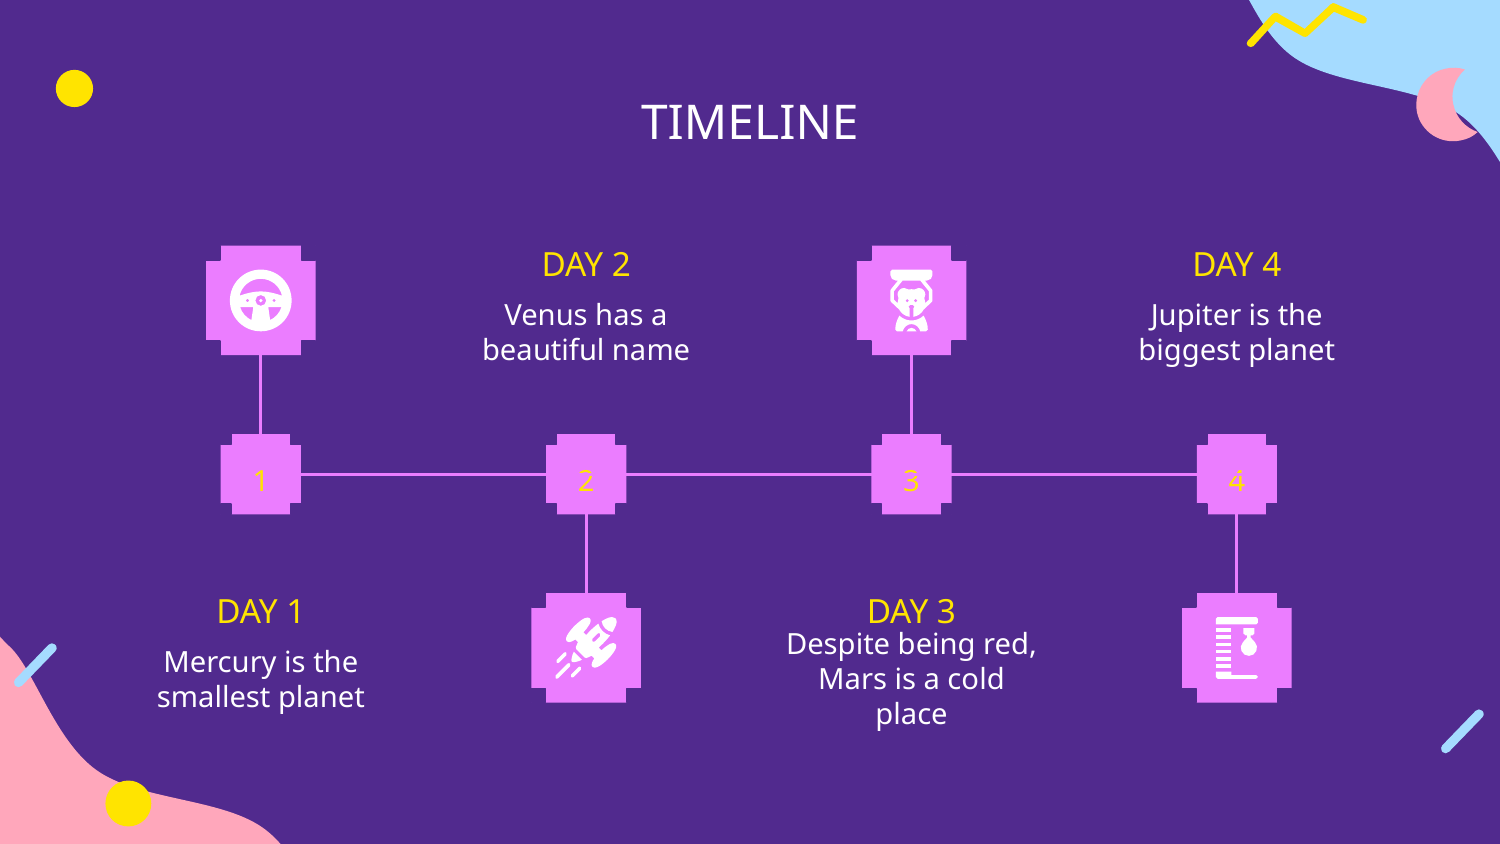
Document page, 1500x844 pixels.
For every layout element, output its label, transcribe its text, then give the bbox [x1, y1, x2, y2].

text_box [1196, 433, 1278, 515]
title TIMELINE [118, 72, 1382, 167]
text_box Despite being red, Mars is a cold place [767, 640, 1056, 715]
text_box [220, 433, 302, 515]
text_box DAY 3 [767, 578, 1056, 640]
text_box DAY 4 [1092, 231, 1381, 293]
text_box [1215, 616, 1259, 679]
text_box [871, 433, 952, 515]
text_box Mercury is the smallest planet [116, 640, 405, 715]
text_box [545, 433, 627, 515]
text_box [229, 269, 292, 332]
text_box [205, 245, 316, 356]
text_box Jupiter is the biggest planet [1092, 293, 1381, 368]
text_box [1181, 592, 1292, 703]
text_box DAY 1 [116, 578, 405, 640]
text_box Venus has a beautiful name [442, 293, 731, 368]
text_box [554, 616, 618, 679]
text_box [531, 592, 642, 703]
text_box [856, 245, 967, 356]
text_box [890, 269, 933, 332]
text_box DAY 2 [442, 231, 731, 293]
